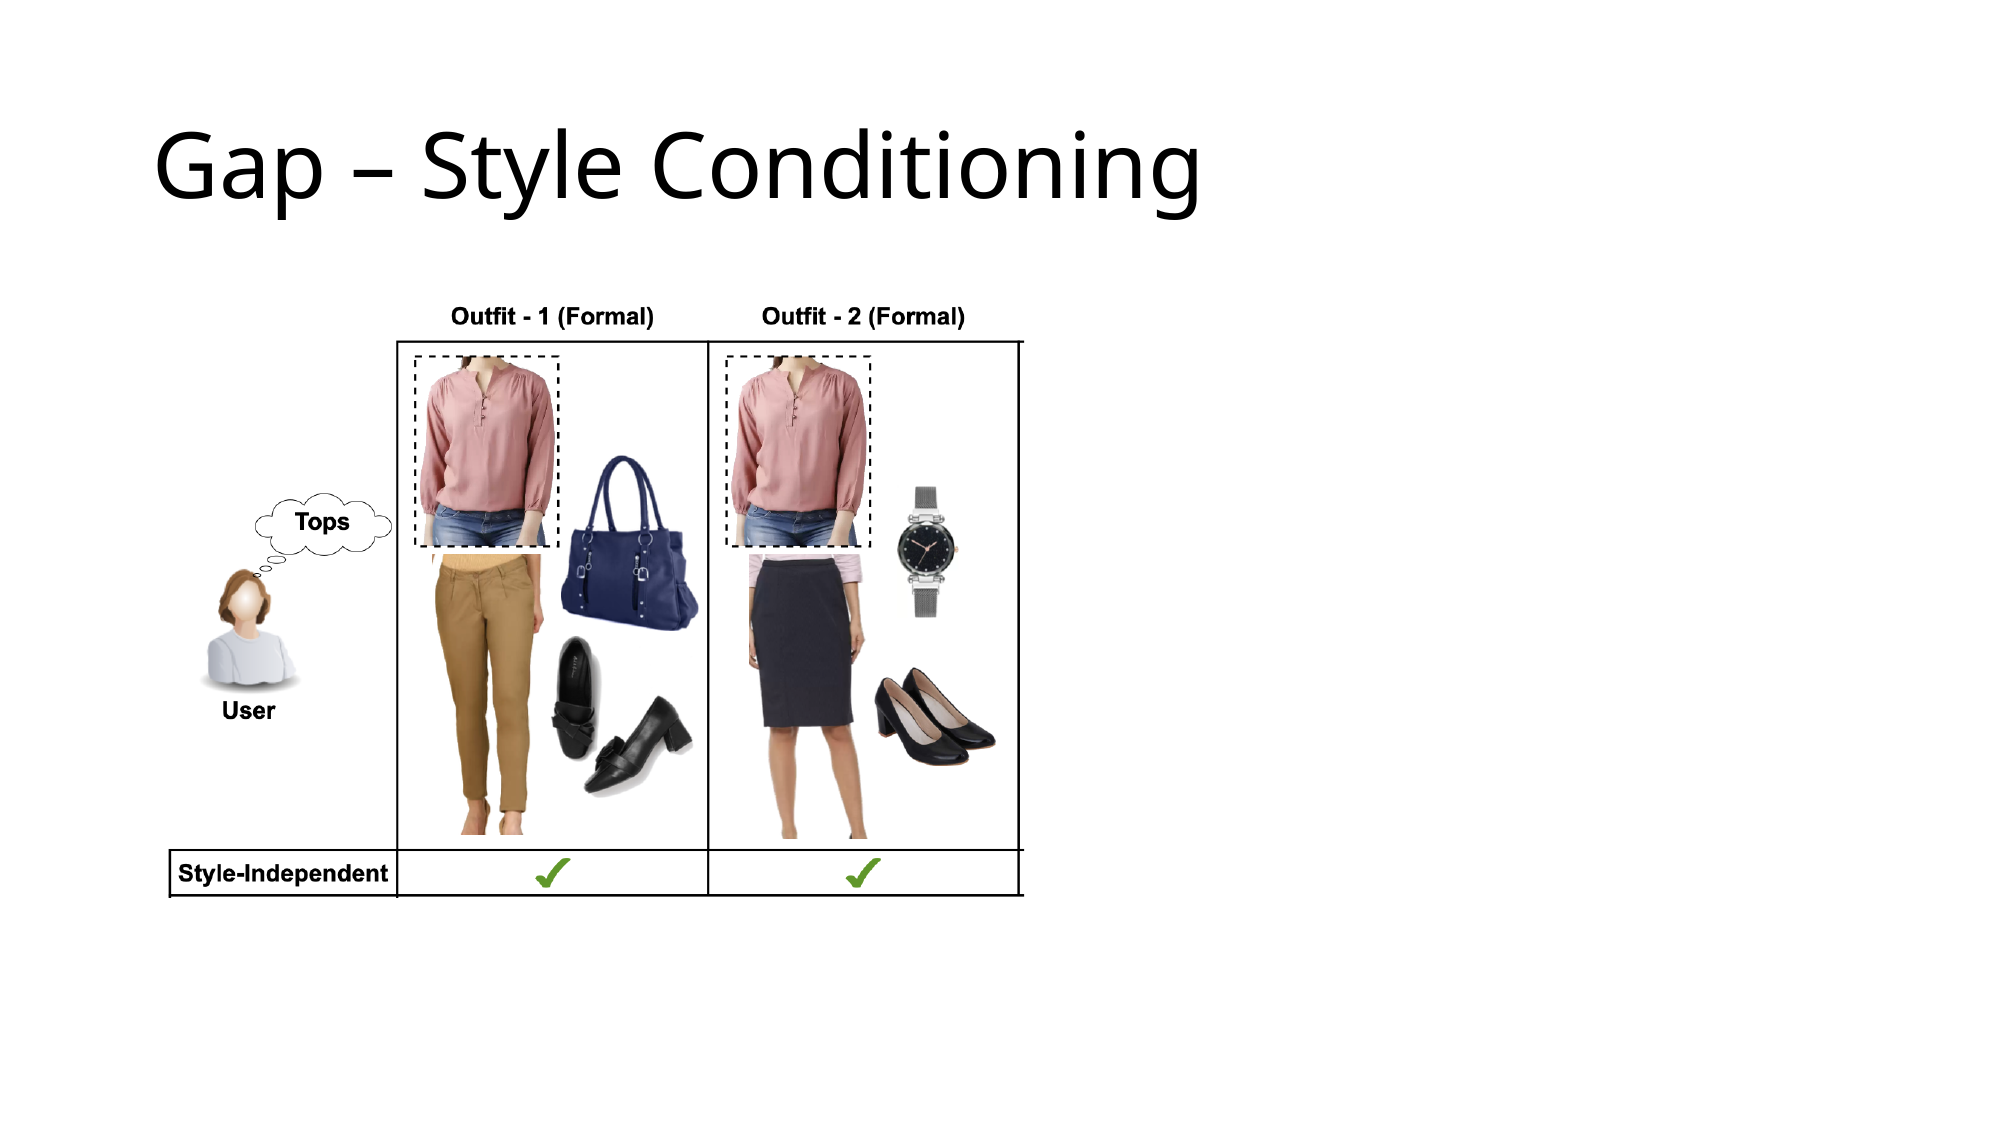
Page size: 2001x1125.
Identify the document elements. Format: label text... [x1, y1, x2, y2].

picture [137, 296, 1025, 898]
title Gap – Style Conditioning [137, 59, 1863, 278]
